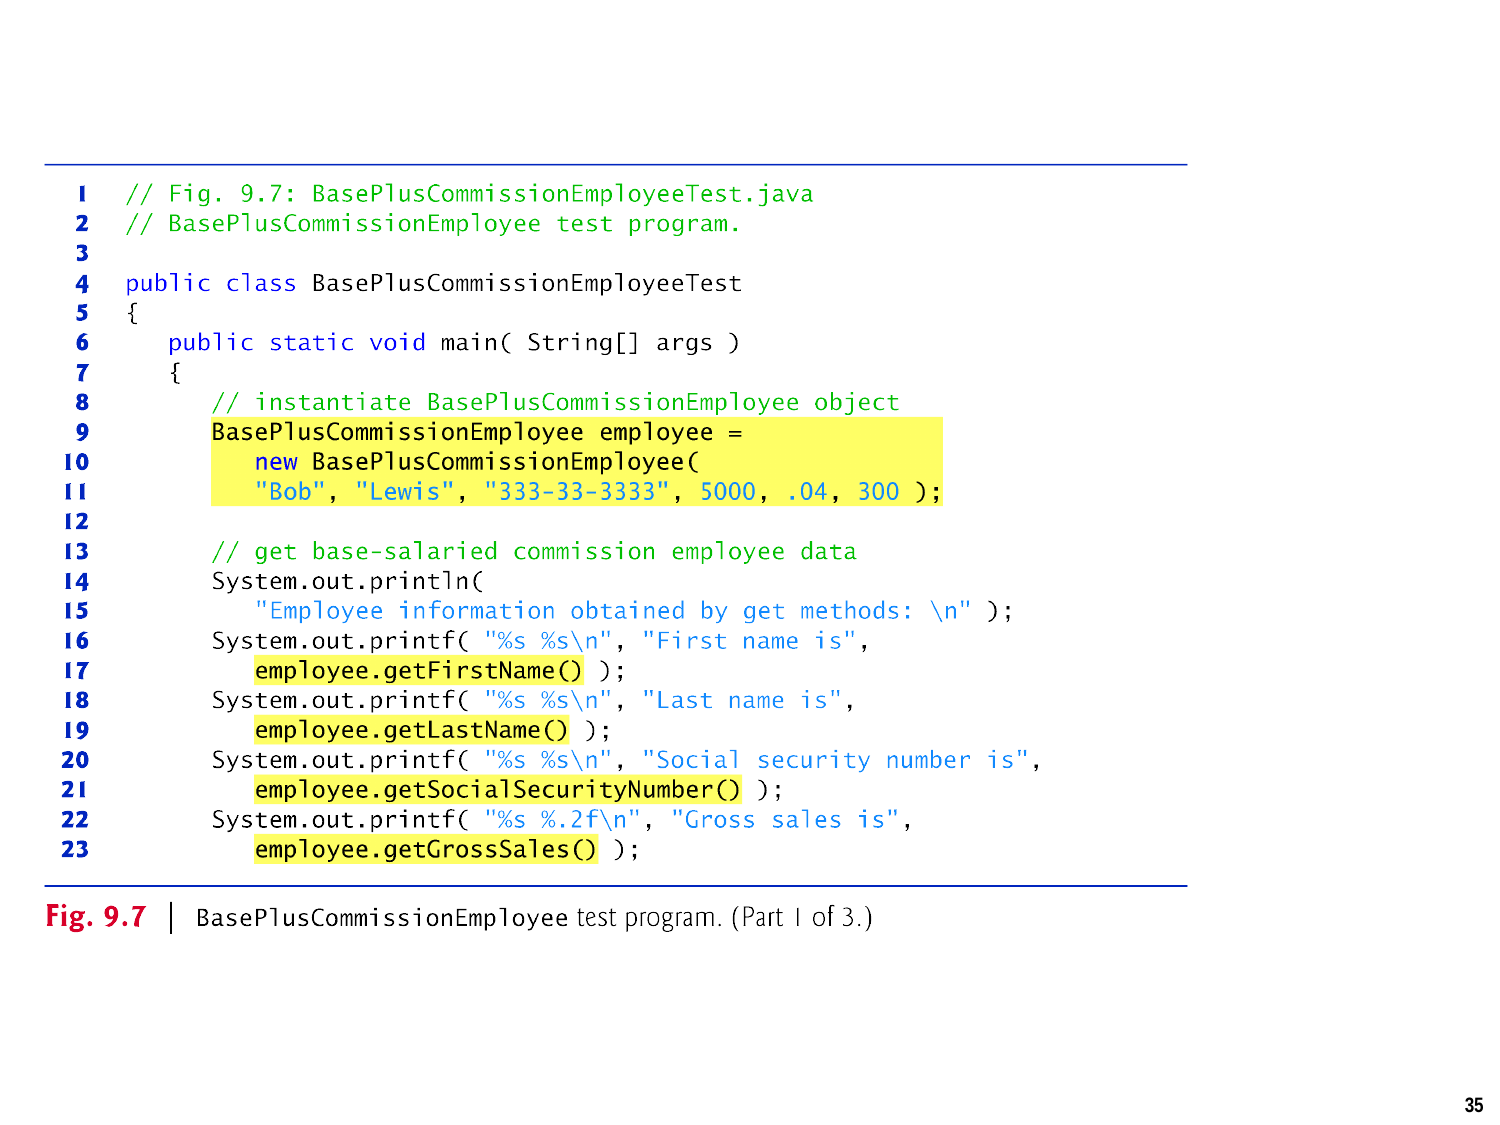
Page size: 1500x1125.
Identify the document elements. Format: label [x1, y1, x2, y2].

picture [0, 106, 1500, 1018]
